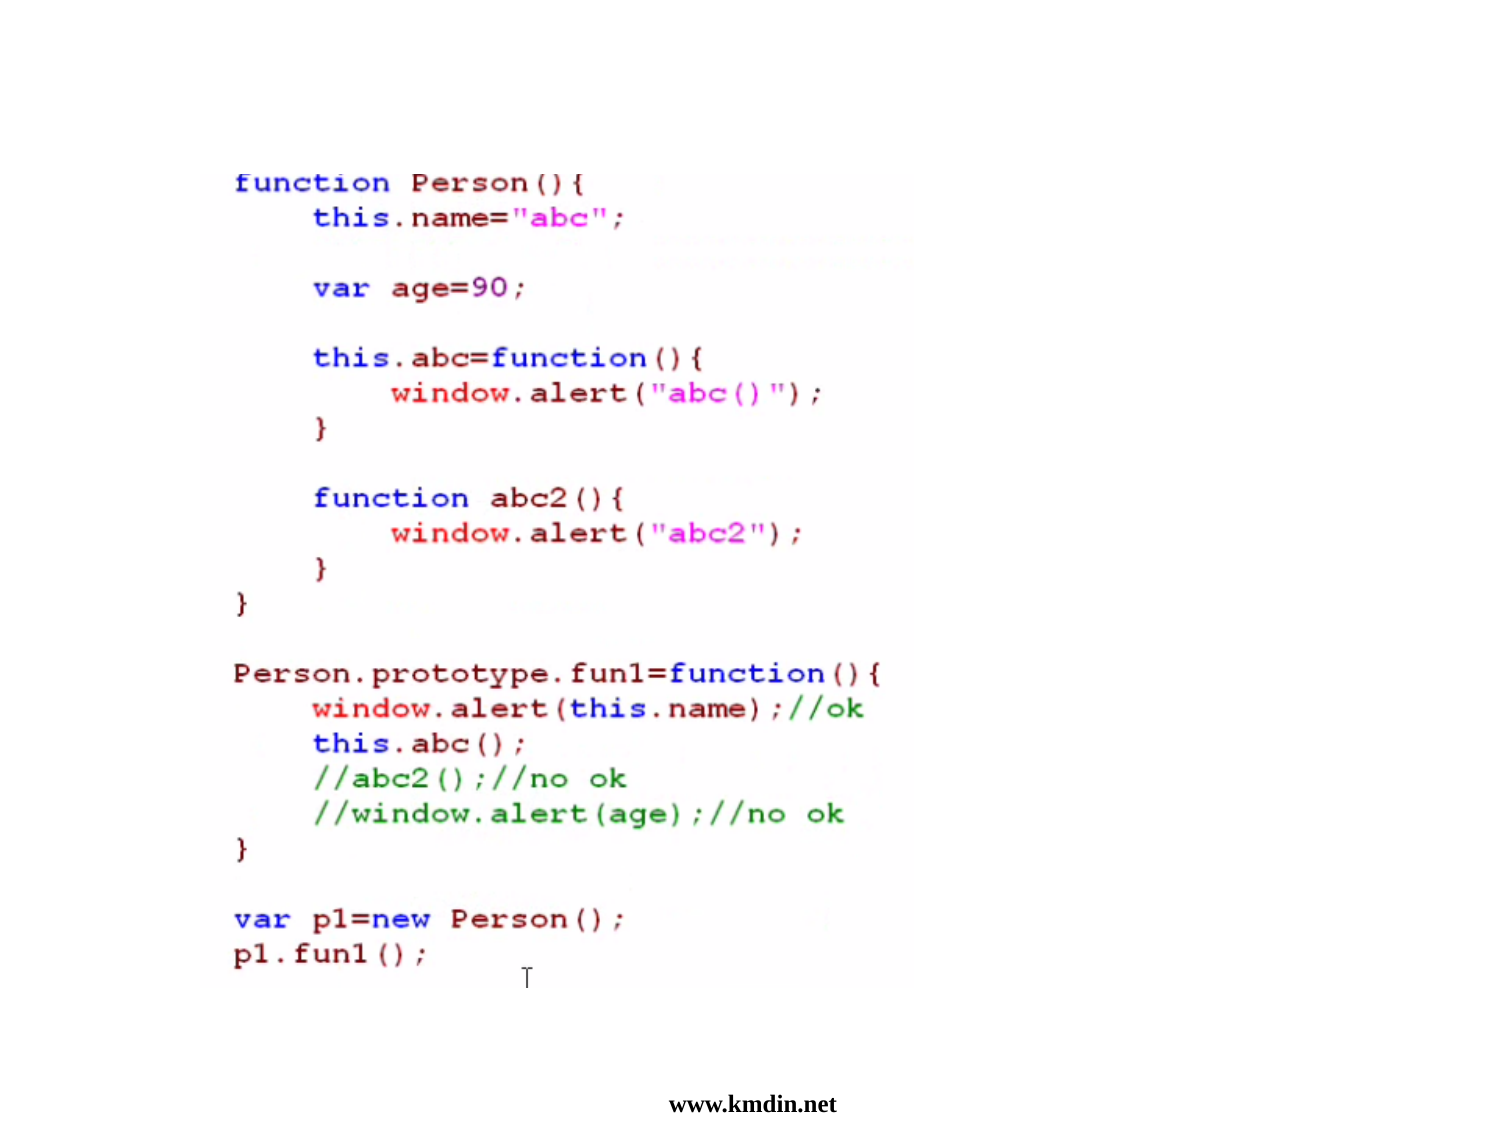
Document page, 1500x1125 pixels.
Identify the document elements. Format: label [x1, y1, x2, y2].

picture [199, 174, 915, 988]
text_box [74, 45, 1425, 233]
